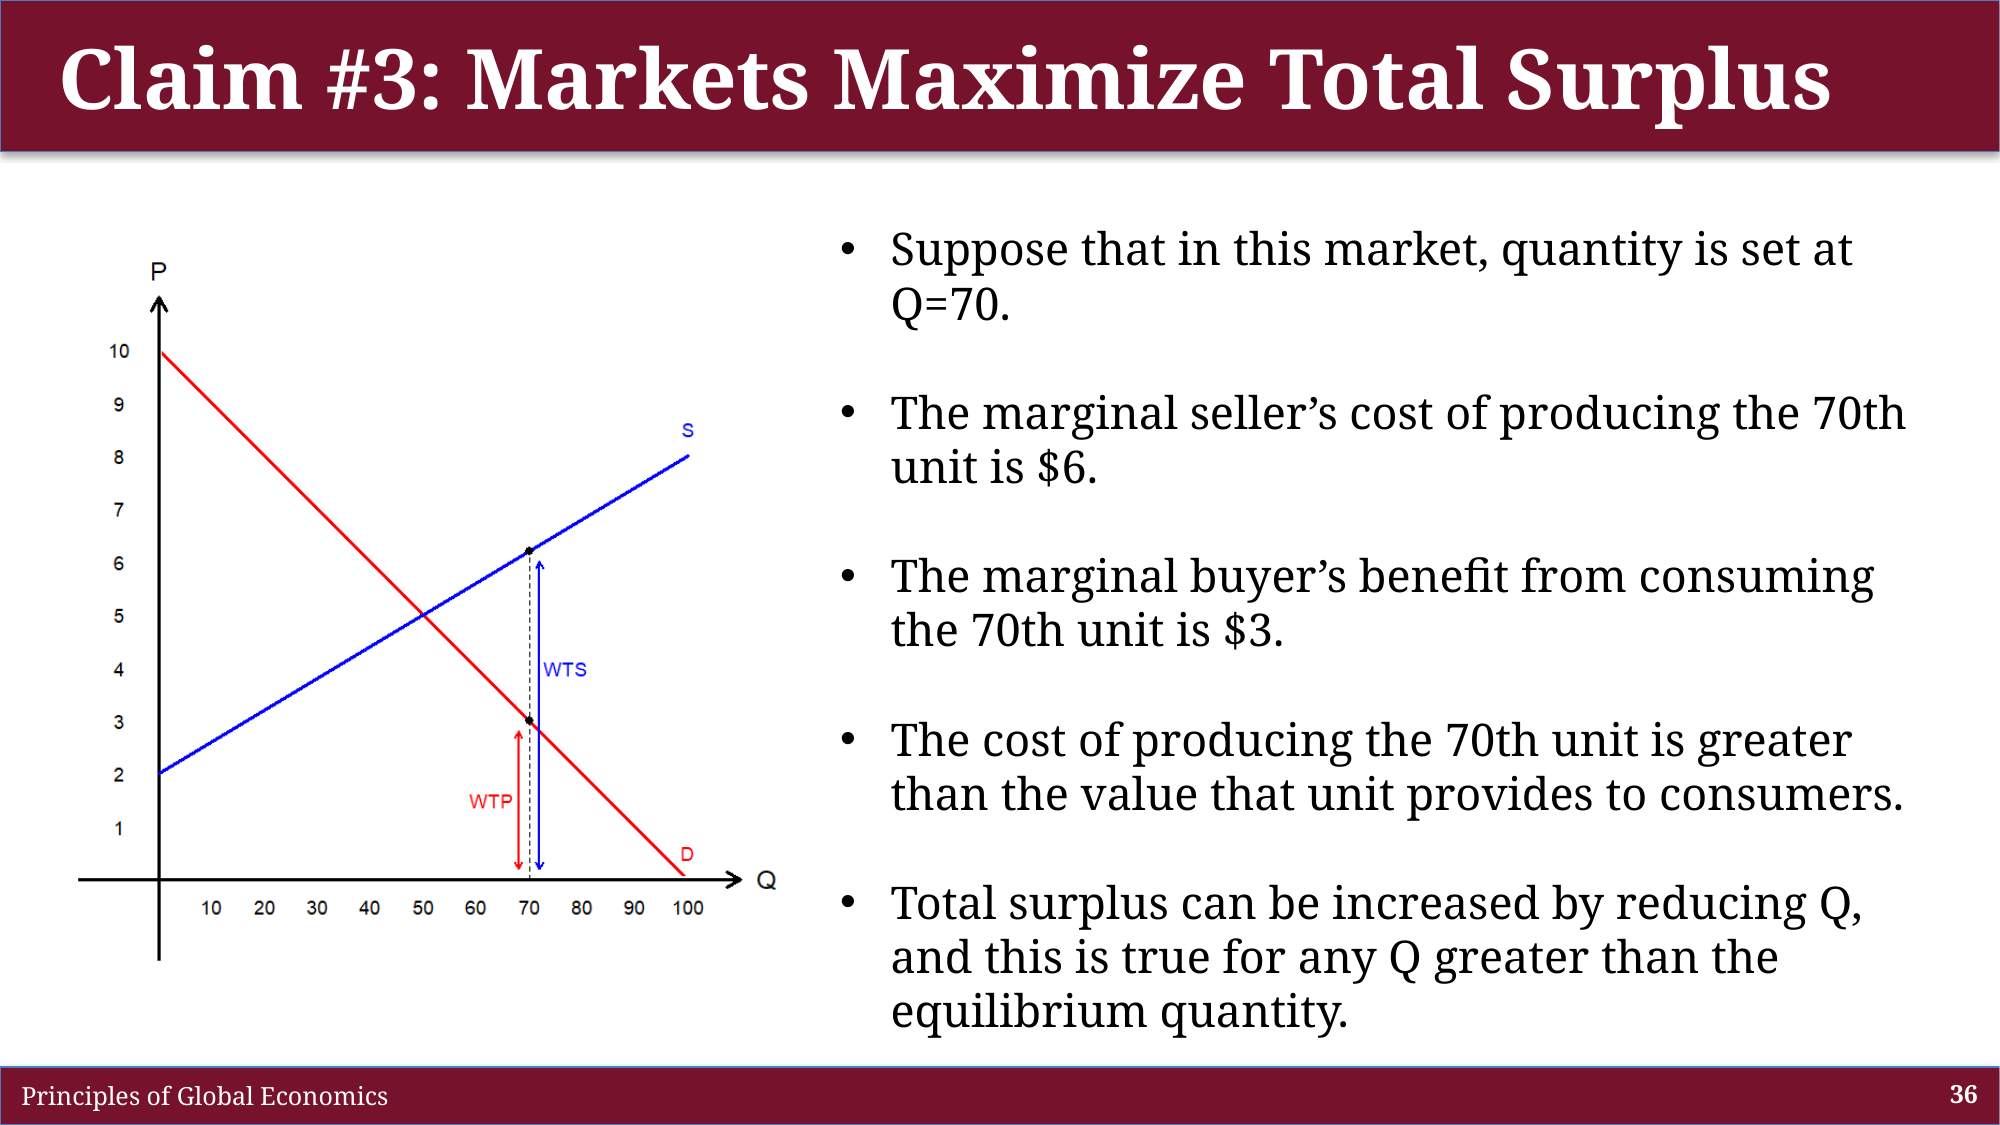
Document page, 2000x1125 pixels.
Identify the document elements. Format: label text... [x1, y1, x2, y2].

title Claim #3: Markets Maximize Total Surplus [0, 0, 2000, 152]
slide_number 36 [1649, 1066, 2000, 1125]
text_box [475, 1066, 1649, 1125]
list Suppose that in this market, quantity is set at Q=70. The marginal seller’s cost of producing the 70th unit is $6. The marginal buyer’s benefit from consuming the 70th unit is $3. The cost of producing the 70th unit is greater than the value that unit provides to consumers. Total surplus can be increased by reducing Q, and this is true for any Q greater than the equilibrium quantity. [825, 213, 1950, 1047]
picture [74, 213, 826, 964]
footer Principles of Global Economics [0, 1066, 475, 1125]
